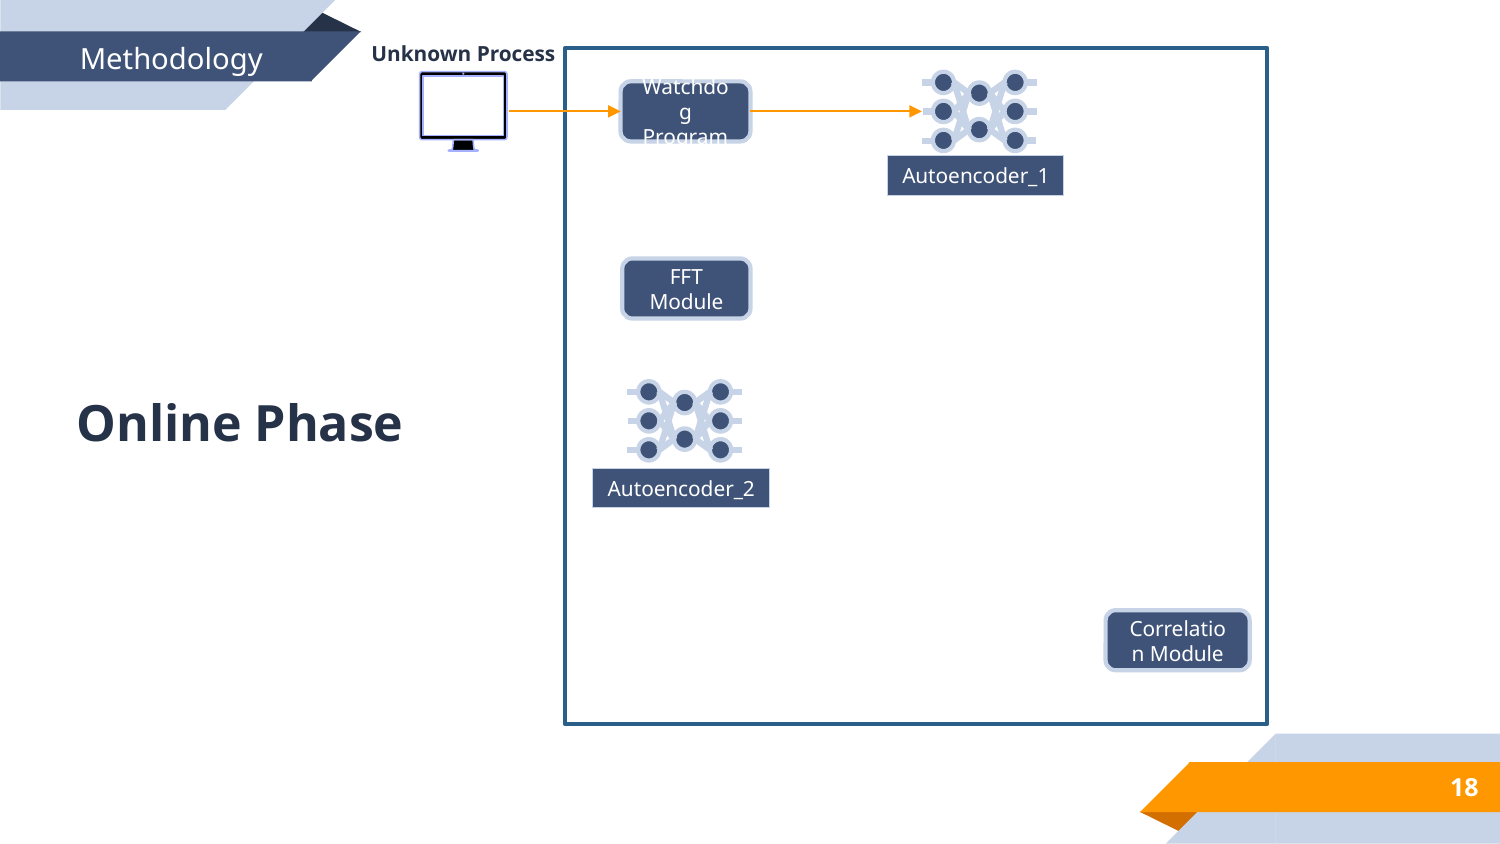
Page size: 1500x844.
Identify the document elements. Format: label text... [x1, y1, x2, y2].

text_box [896, 71, 1055, 197]
text_box Unknown Process [356, 33, 570, 73]
text_box Correlation Module [1103, 608, 1252, 673]
text_box Online Phase [61, 384, 419, 459]
text_box FFT Module [620, 256, 753, 321]
slide_number 18 [1249, 760, 1494, 813]
text_box [419, 73, 507, 152]
text_box Methodology [65, 33, 312, 81]
text_box [563, 46, 1269, 726]
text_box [602, 380, 760, 509]
